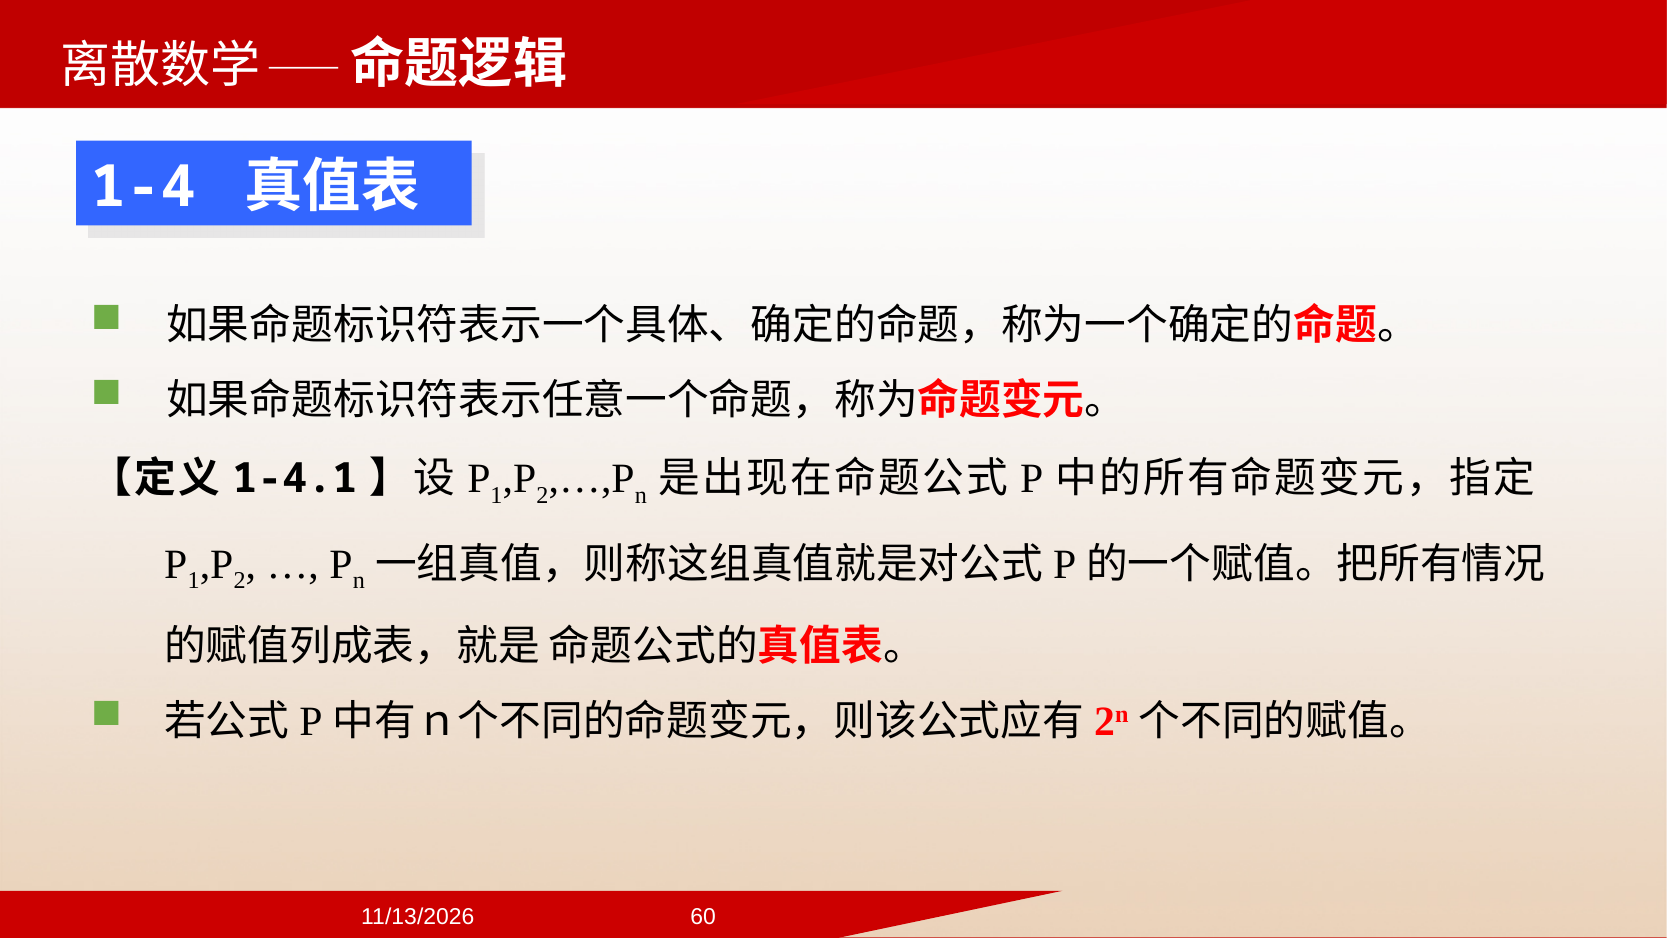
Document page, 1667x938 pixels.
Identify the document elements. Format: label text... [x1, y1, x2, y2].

text_box 如果命题标识符表示一个具体、确定的命题，称为一个确定的命题。 如果命题标识符表示任意一个命题，称为命题变元。 【定义1-4.1】设P1,P2,…,Pn是出现在命题公式P中的所有命题变元，指定P1,P2, …, Pn一组真值，则称这组真值就是对公式P的一个赋值。把所有情况的赋值列成表，就是 命题公式的真值表。 若公式P中有ｎ个不同的命题变元，则该公式应有2n个不同的赋值。 [76, 265, 1561, 938]
text_box ——命题逻辑 [251, 20, 844, 101]
text_box 1-4 真值表 [76, 140, 472, 226]
picture [0, 0, 1667, 938]
